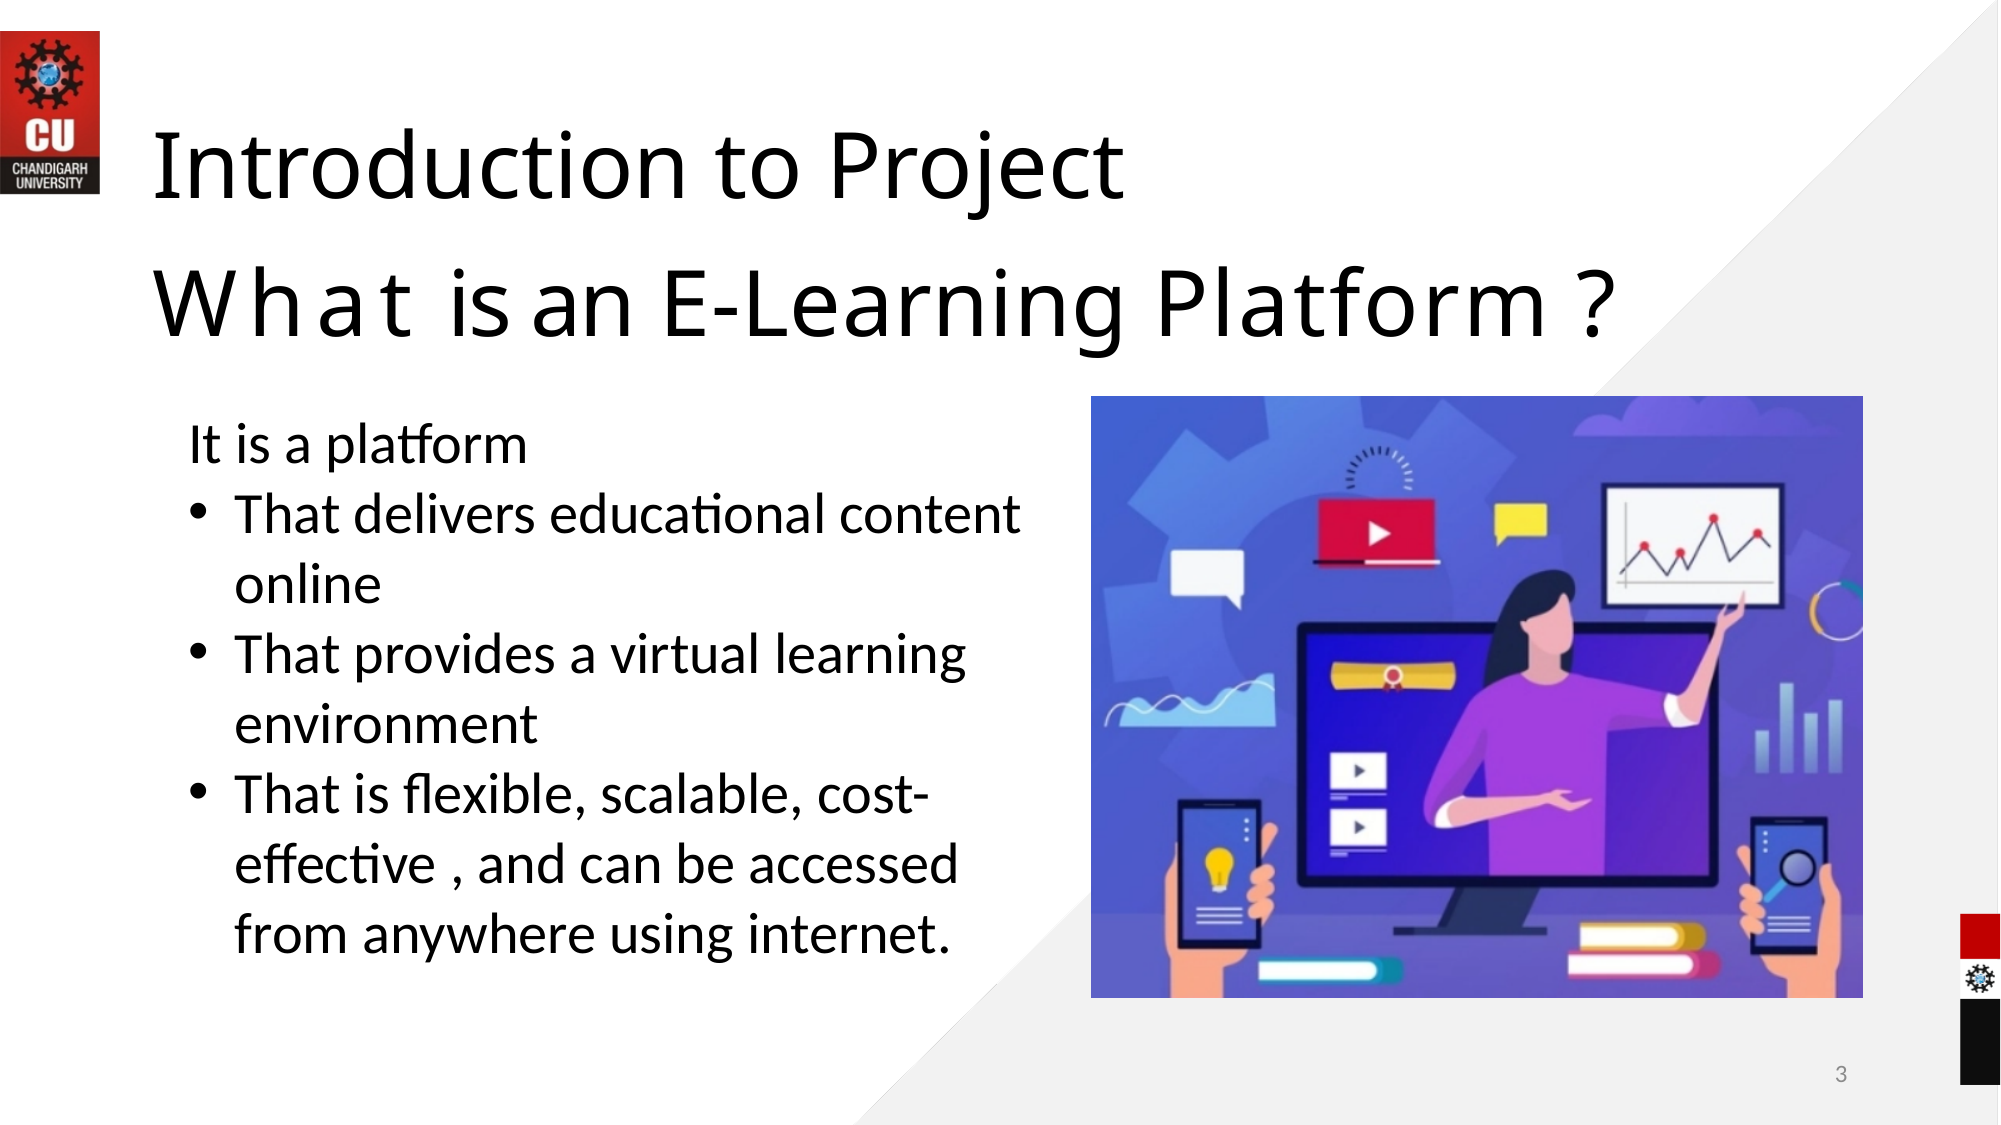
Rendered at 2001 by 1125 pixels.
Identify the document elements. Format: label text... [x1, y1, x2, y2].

slide_number 3 [1412, 1042, 1863, 1103]
title Introduction to Project [137, 59, 1863, 197]
text_box It is a platform That delivers educational content online That provides a virtual learning environment That is flexible, scalable, cost-effective , and can be accessed from anywhere using internet. [173, 397, 1077, 973]
text_box What is an E-Learning Platform ? [137, 197, 1863, 416]
picture [0, 0, 2001, 1125]
